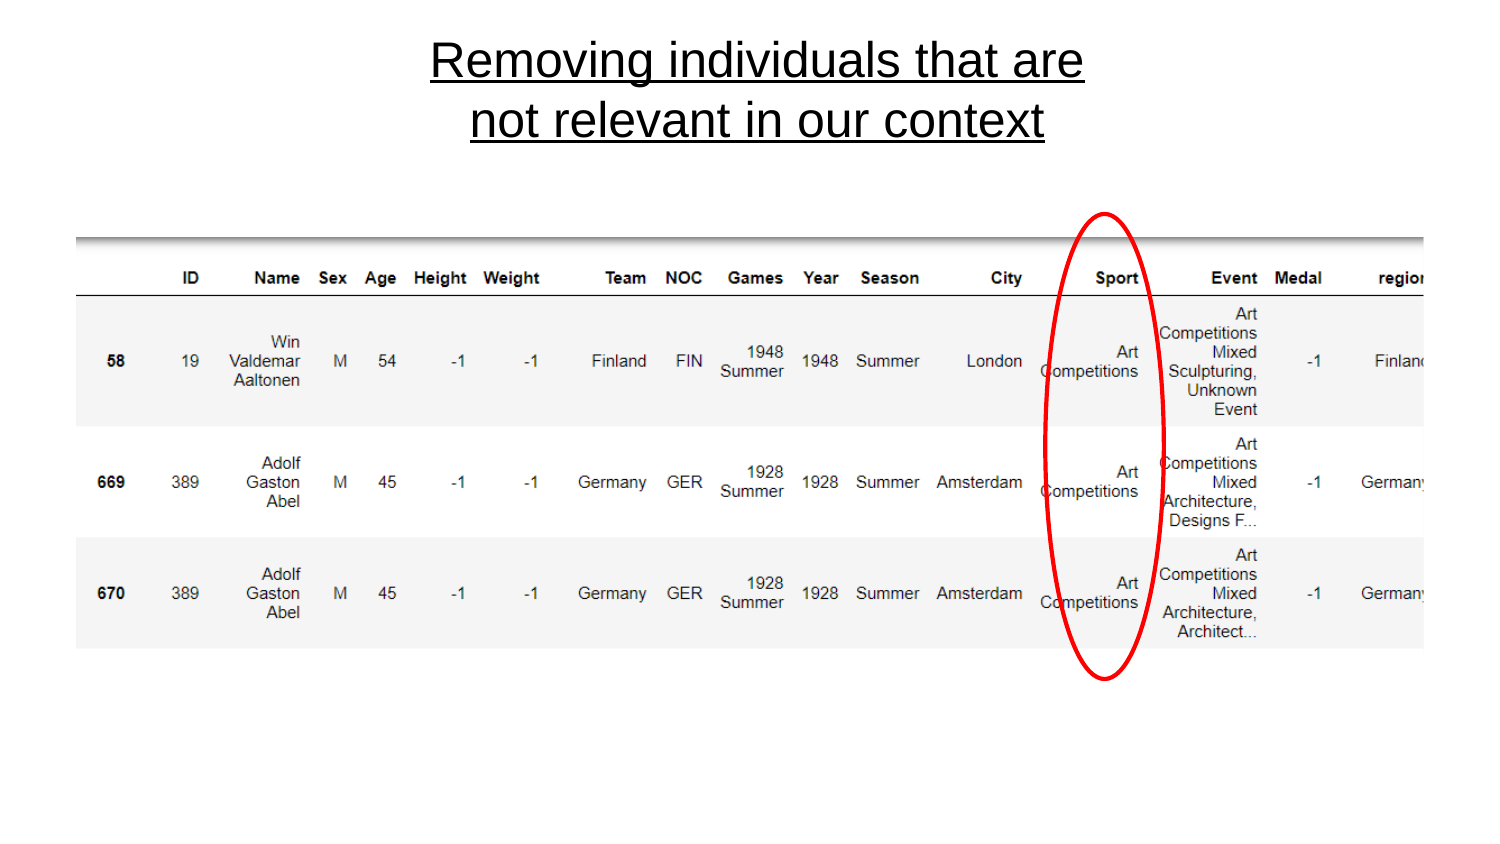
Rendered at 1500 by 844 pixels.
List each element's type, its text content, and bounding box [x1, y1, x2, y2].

text_box Removing individuals that are not relevant in our context [374, 19, 1125, 155]
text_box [75, 213, 1424, 680]
